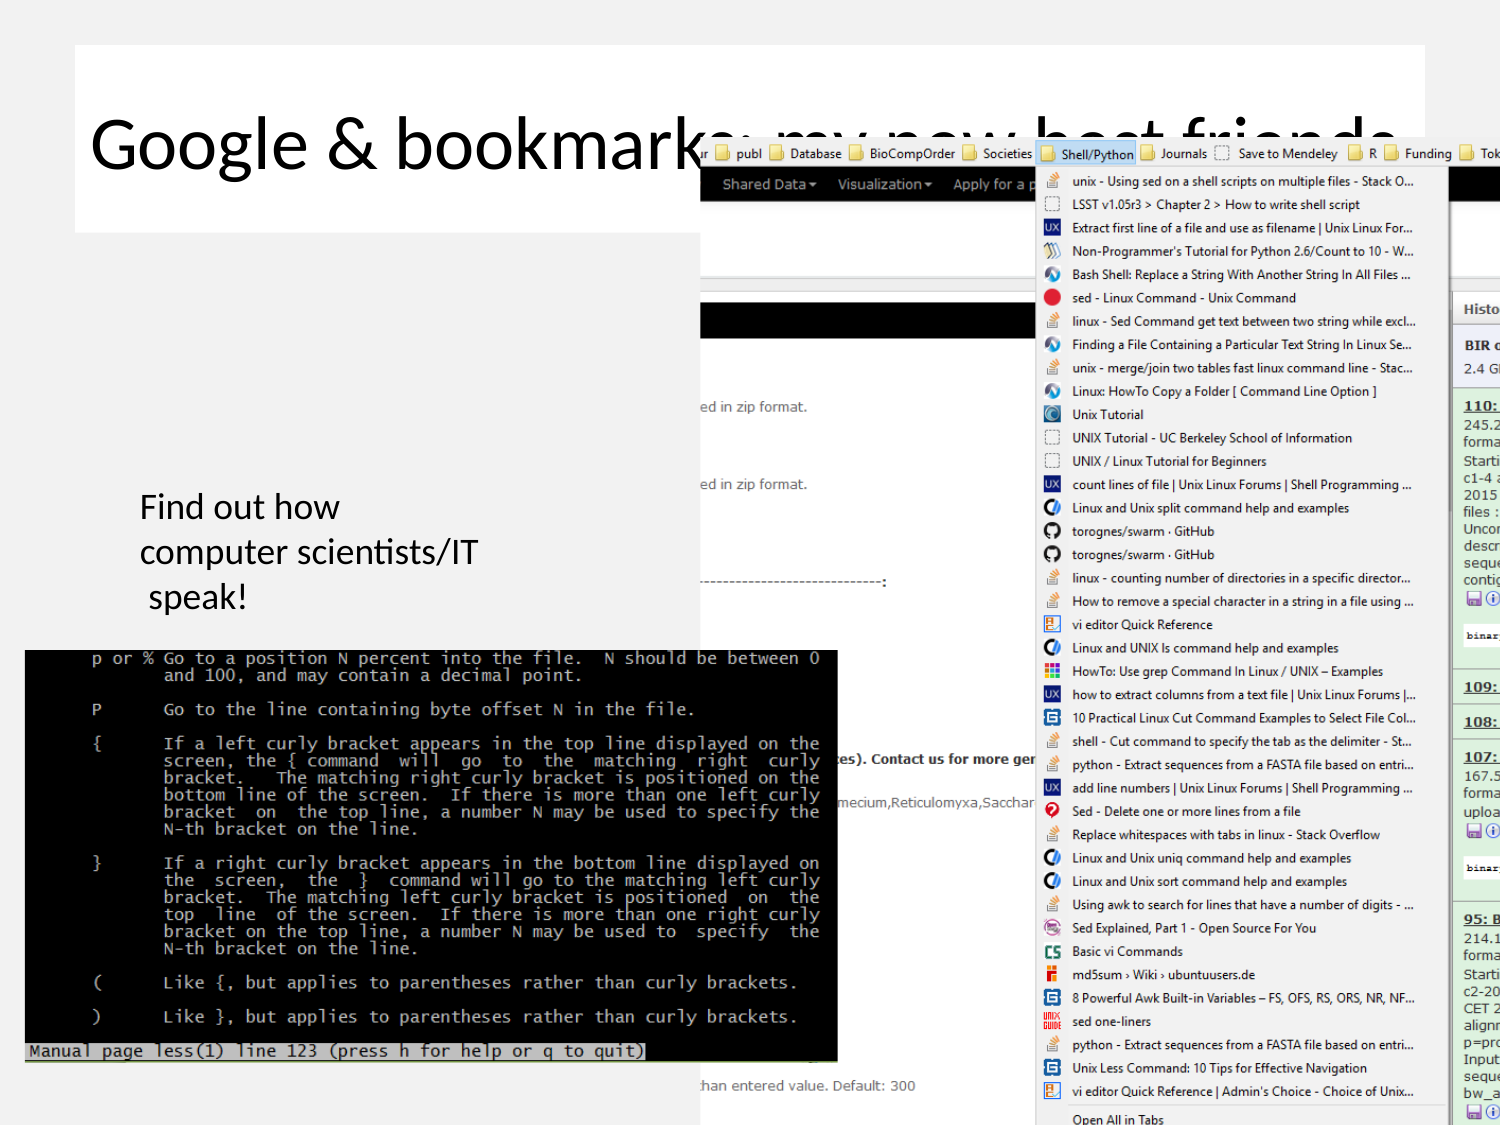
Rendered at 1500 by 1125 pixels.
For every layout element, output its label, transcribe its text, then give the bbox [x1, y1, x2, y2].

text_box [24, 474, 838, 1063]
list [700, 137, 1500, 1125]
title Google & bookmarks: my new best friends [75, 45, 1425, 233]
